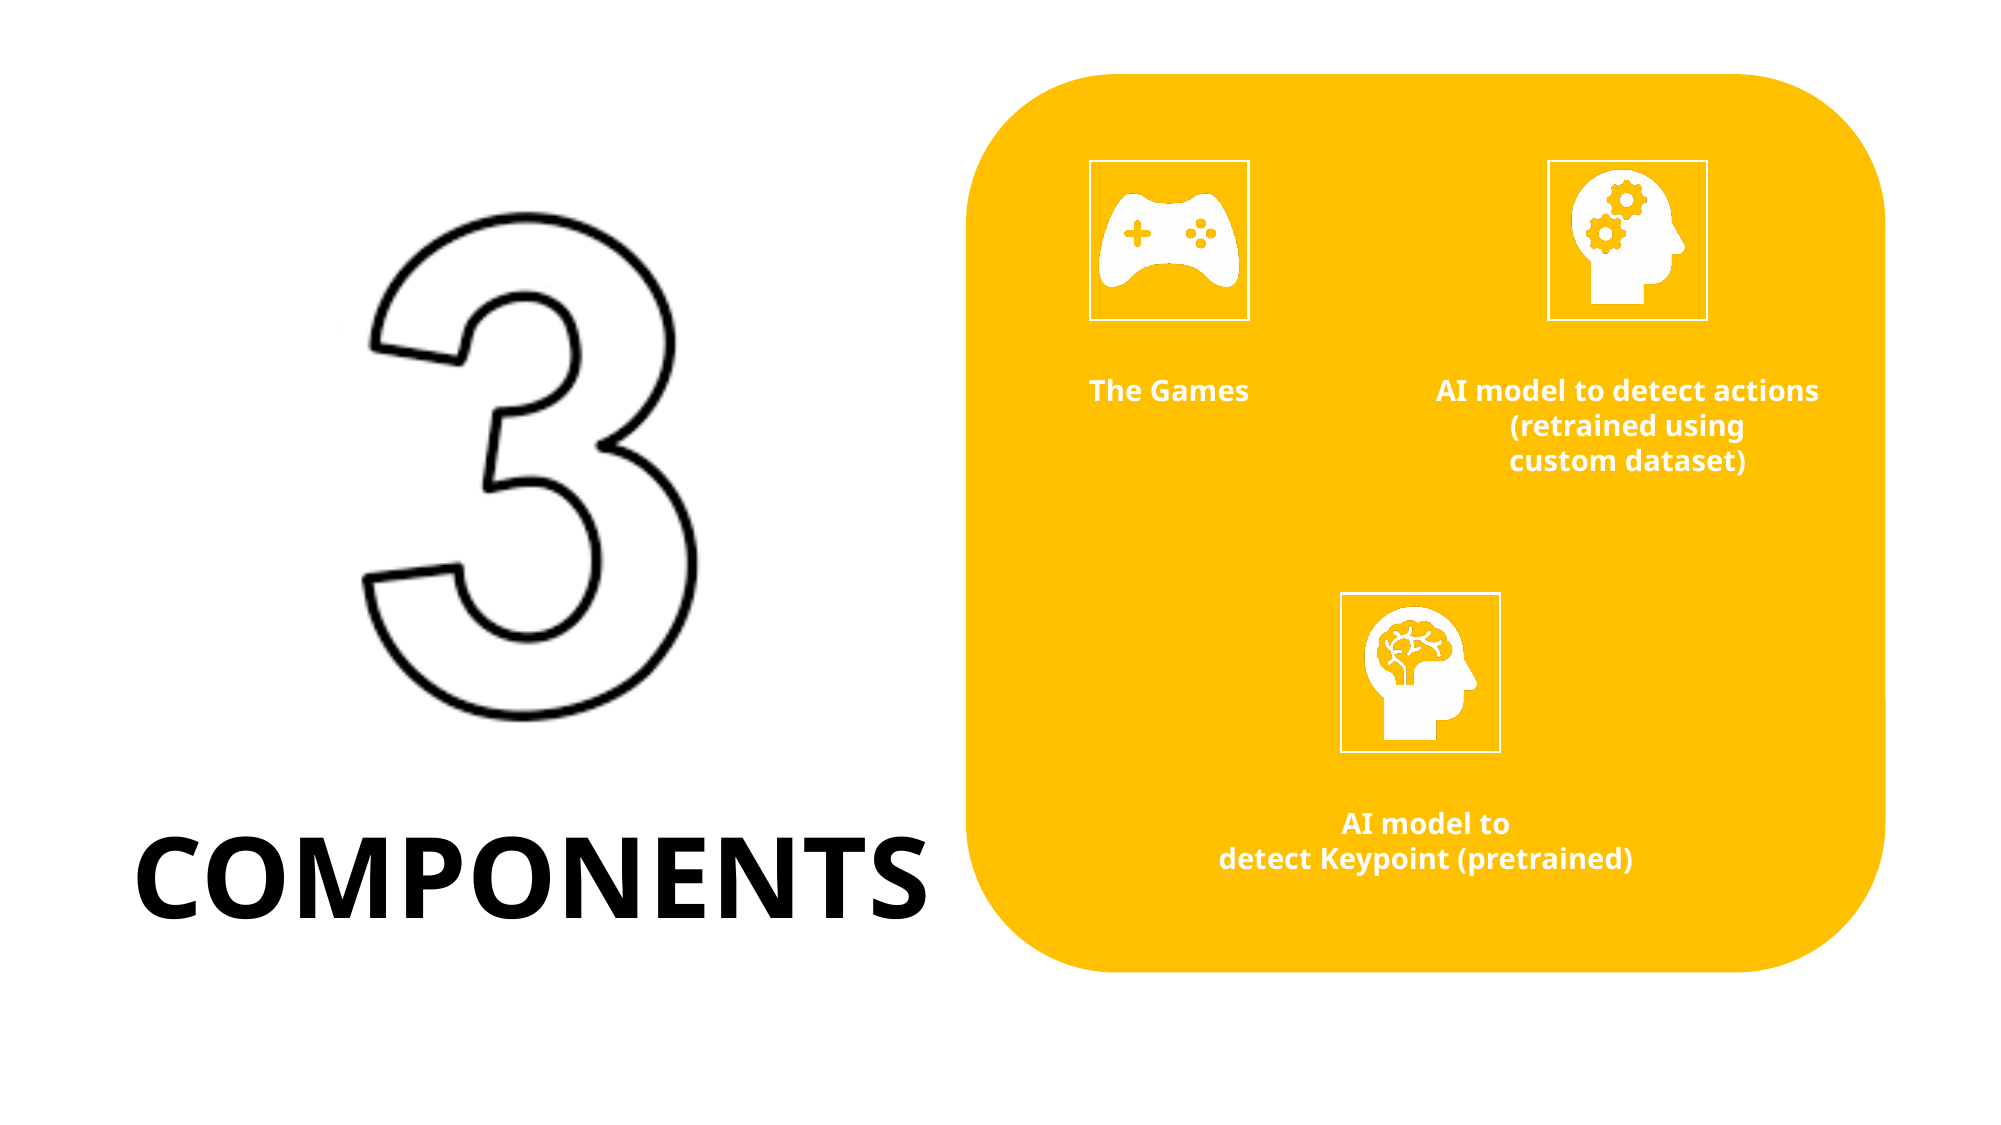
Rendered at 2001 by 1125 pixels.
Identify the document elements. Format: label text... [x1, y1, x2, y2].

text_box [1876, 168, 1887, 879]
picture [183, 111, 881, 807]
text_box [965, 110, 1876, 988]
text_box [1016, 73, 1835, 110]
text_box COMPONENTS [114, 799, 948, 949]
